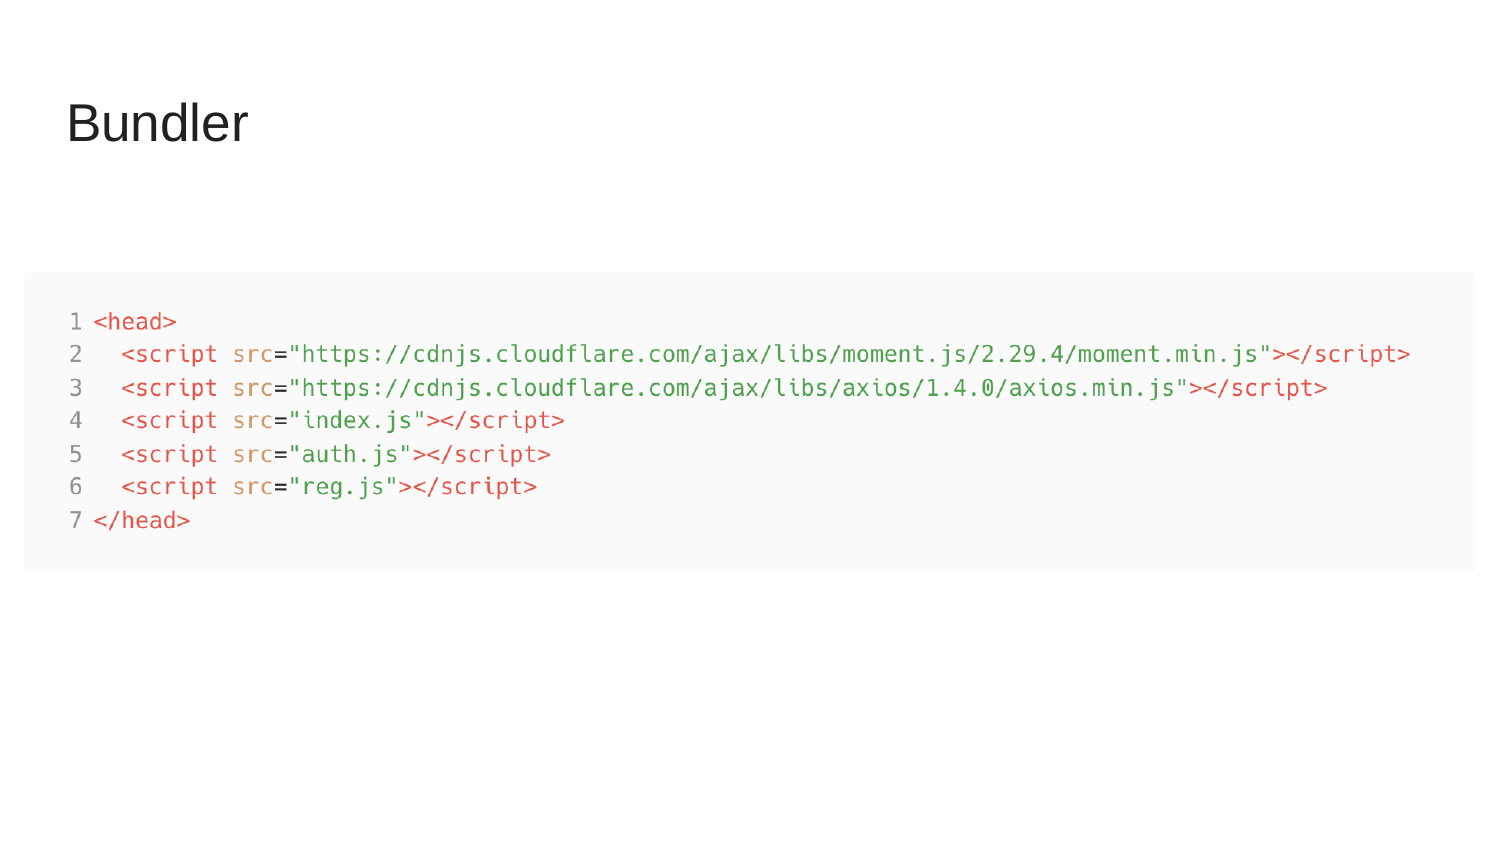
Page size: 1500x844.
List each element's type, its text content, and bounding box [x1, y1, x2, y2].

title Bundler [51, 72, 1449, 167]
picture [24, 272, 1476, 571]
